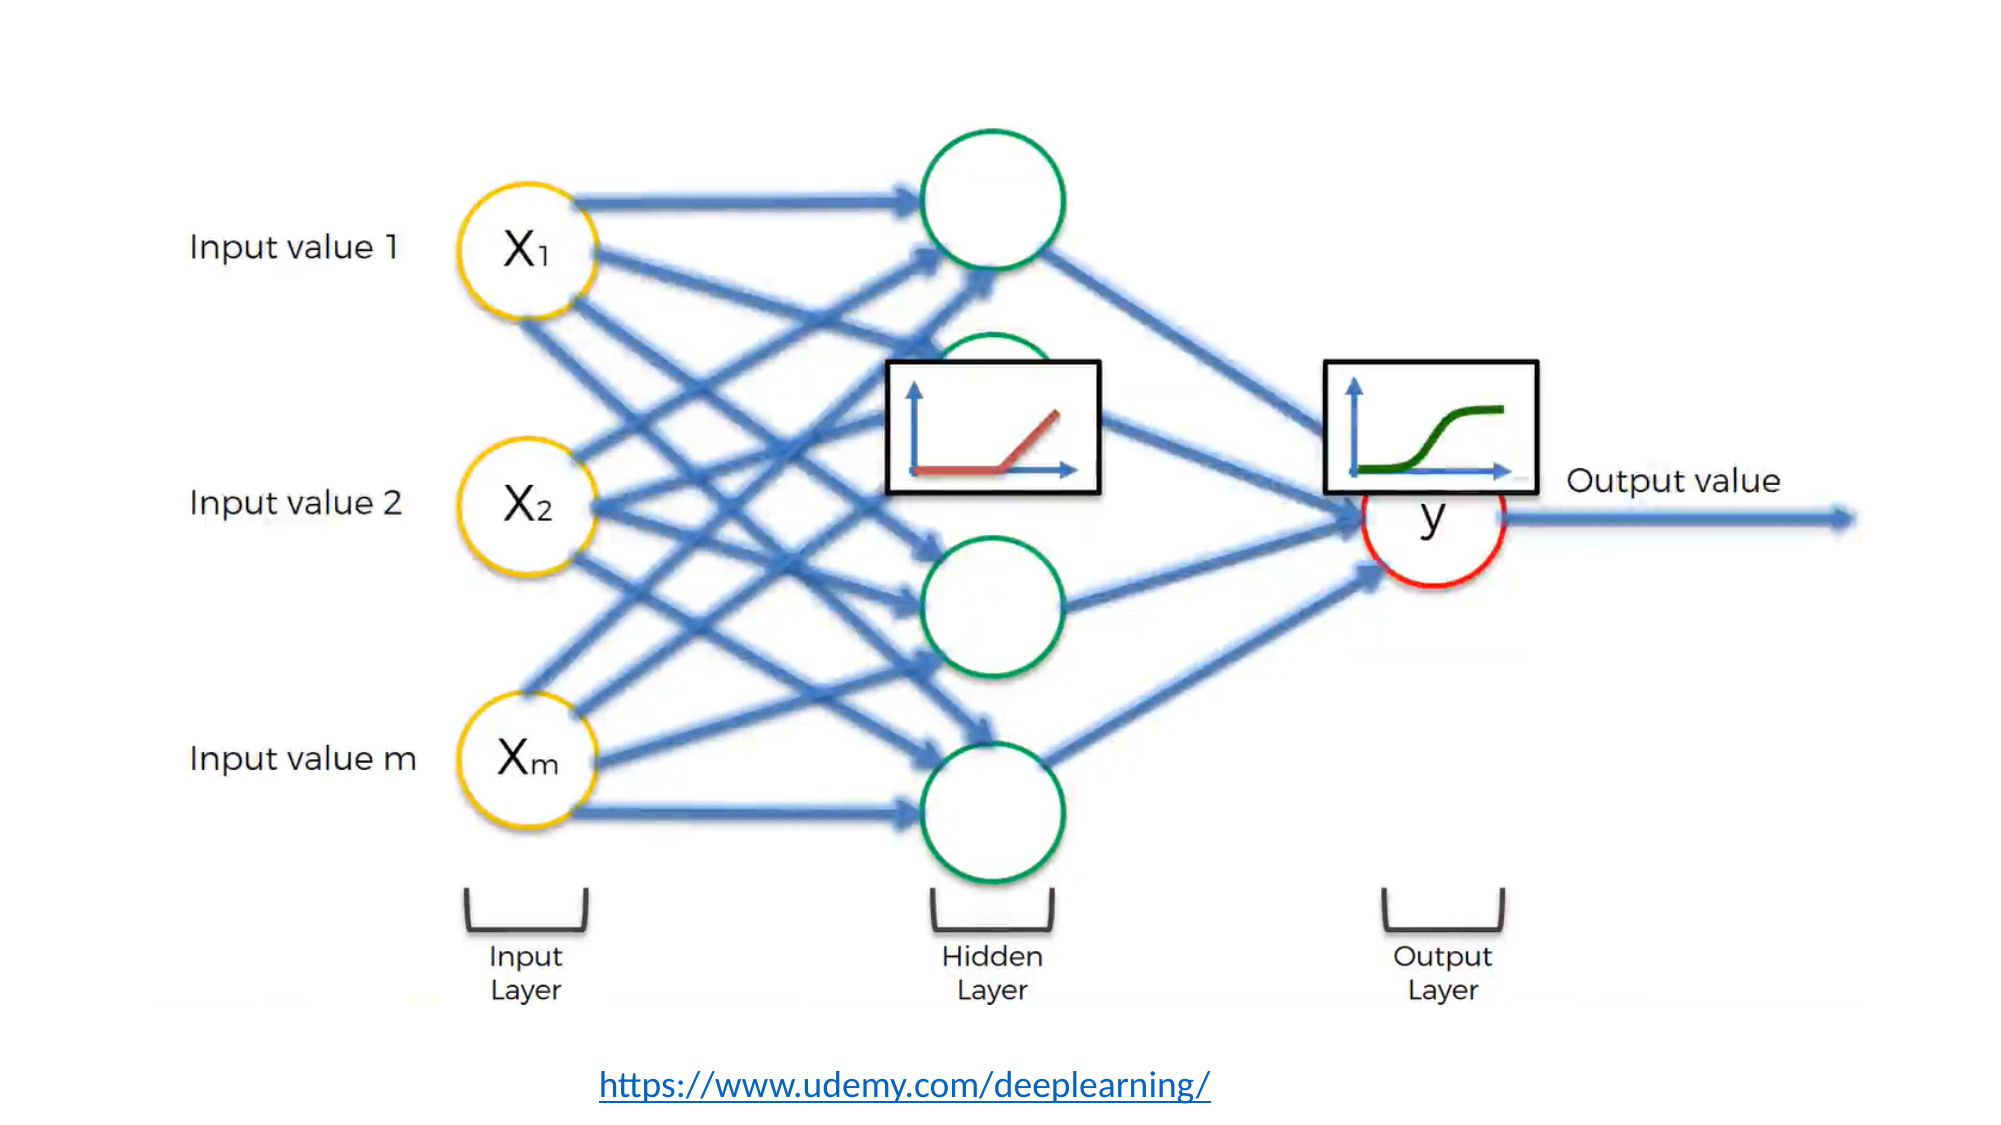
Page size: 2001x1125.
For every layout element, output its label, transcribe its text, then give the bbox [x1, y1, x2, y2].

text_box https://www.udemy.com/deeplearning/ [583, 1052, 1226, 1113]
picture [153, 126, 1865, 1005]
